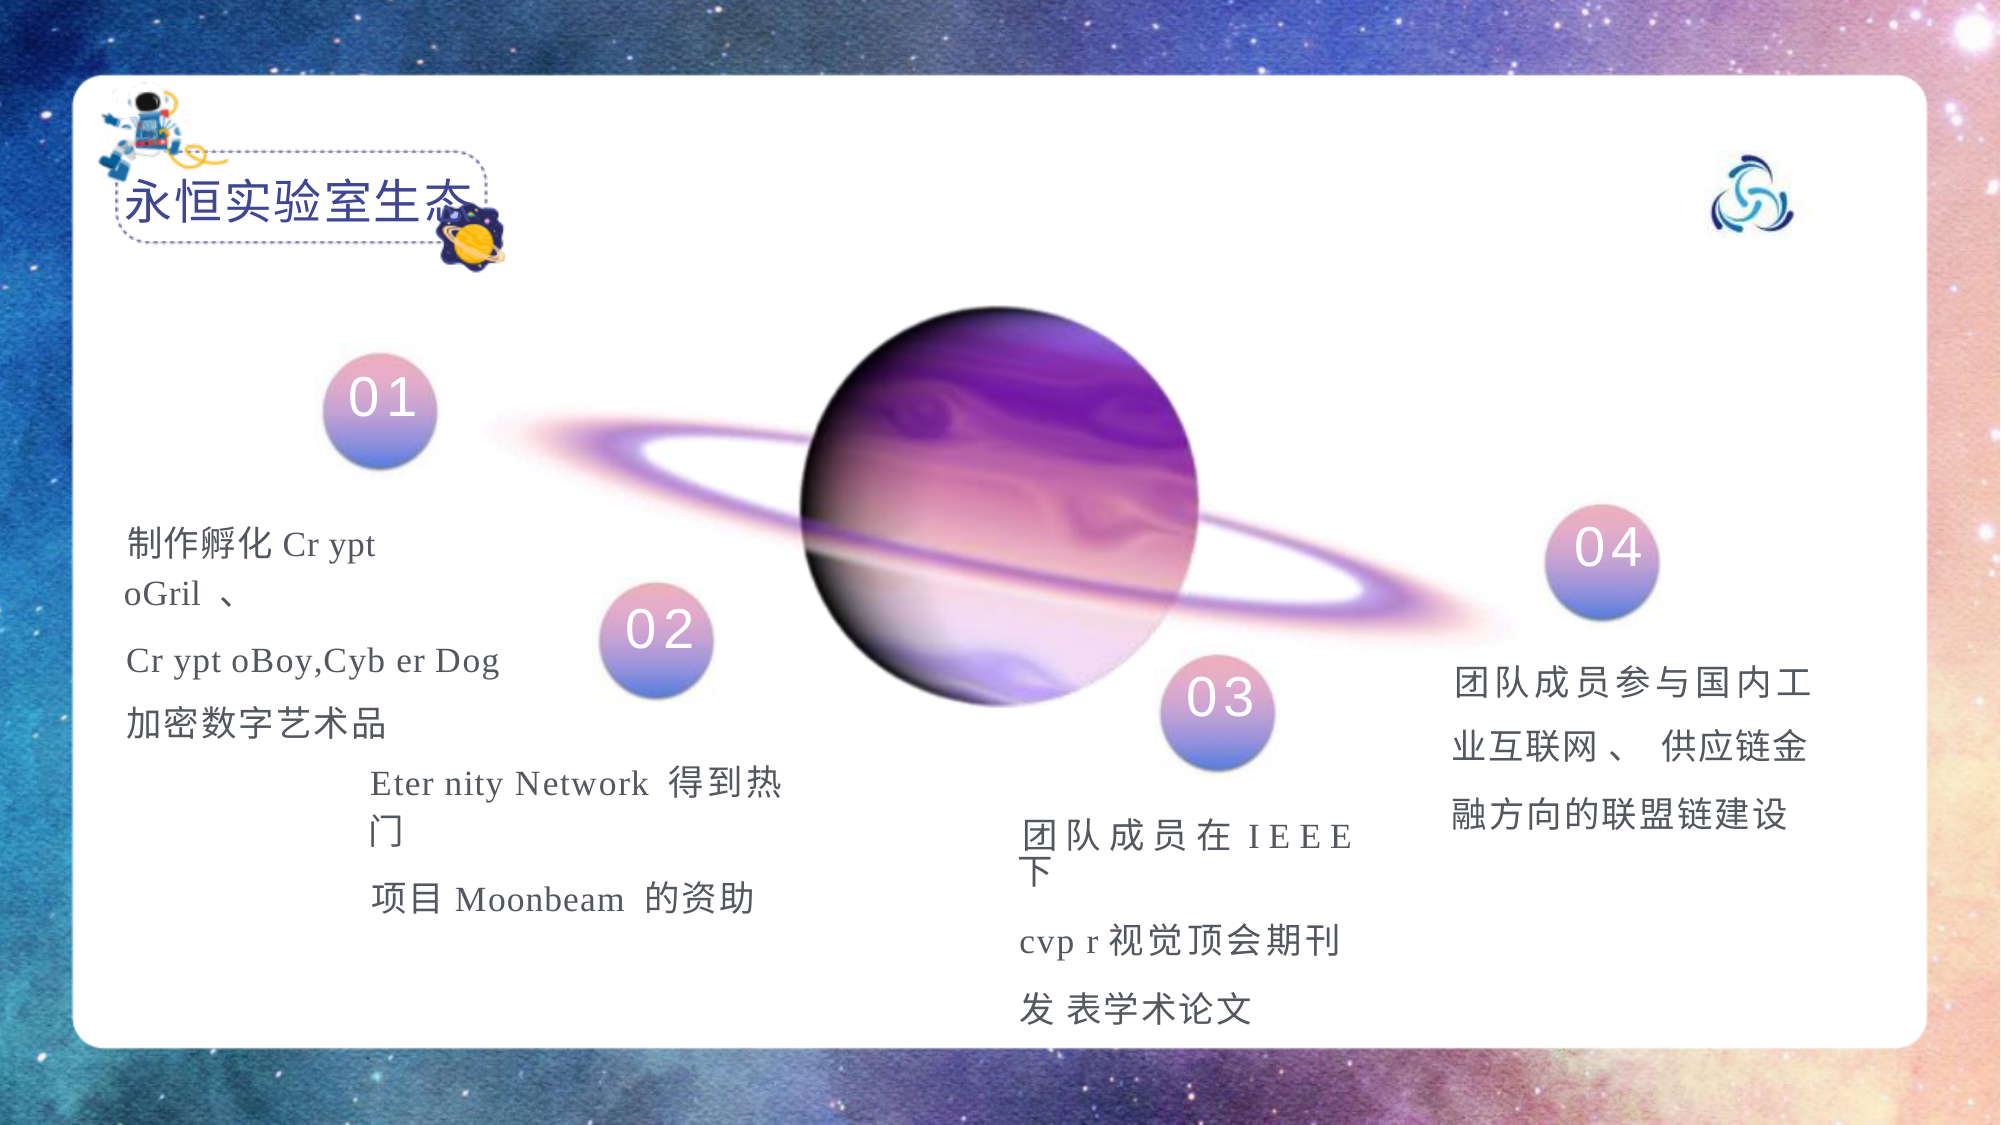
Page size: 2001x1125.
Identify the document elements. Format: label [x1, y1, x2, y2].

text_box [1154, 644, 1283, 780]
text_box [592, 577, 720, 713]
picture [0, 0, 2000, 1125]
text_box [1537, 494, 1665, 630]
text_box [314, 344, 443, 480]
